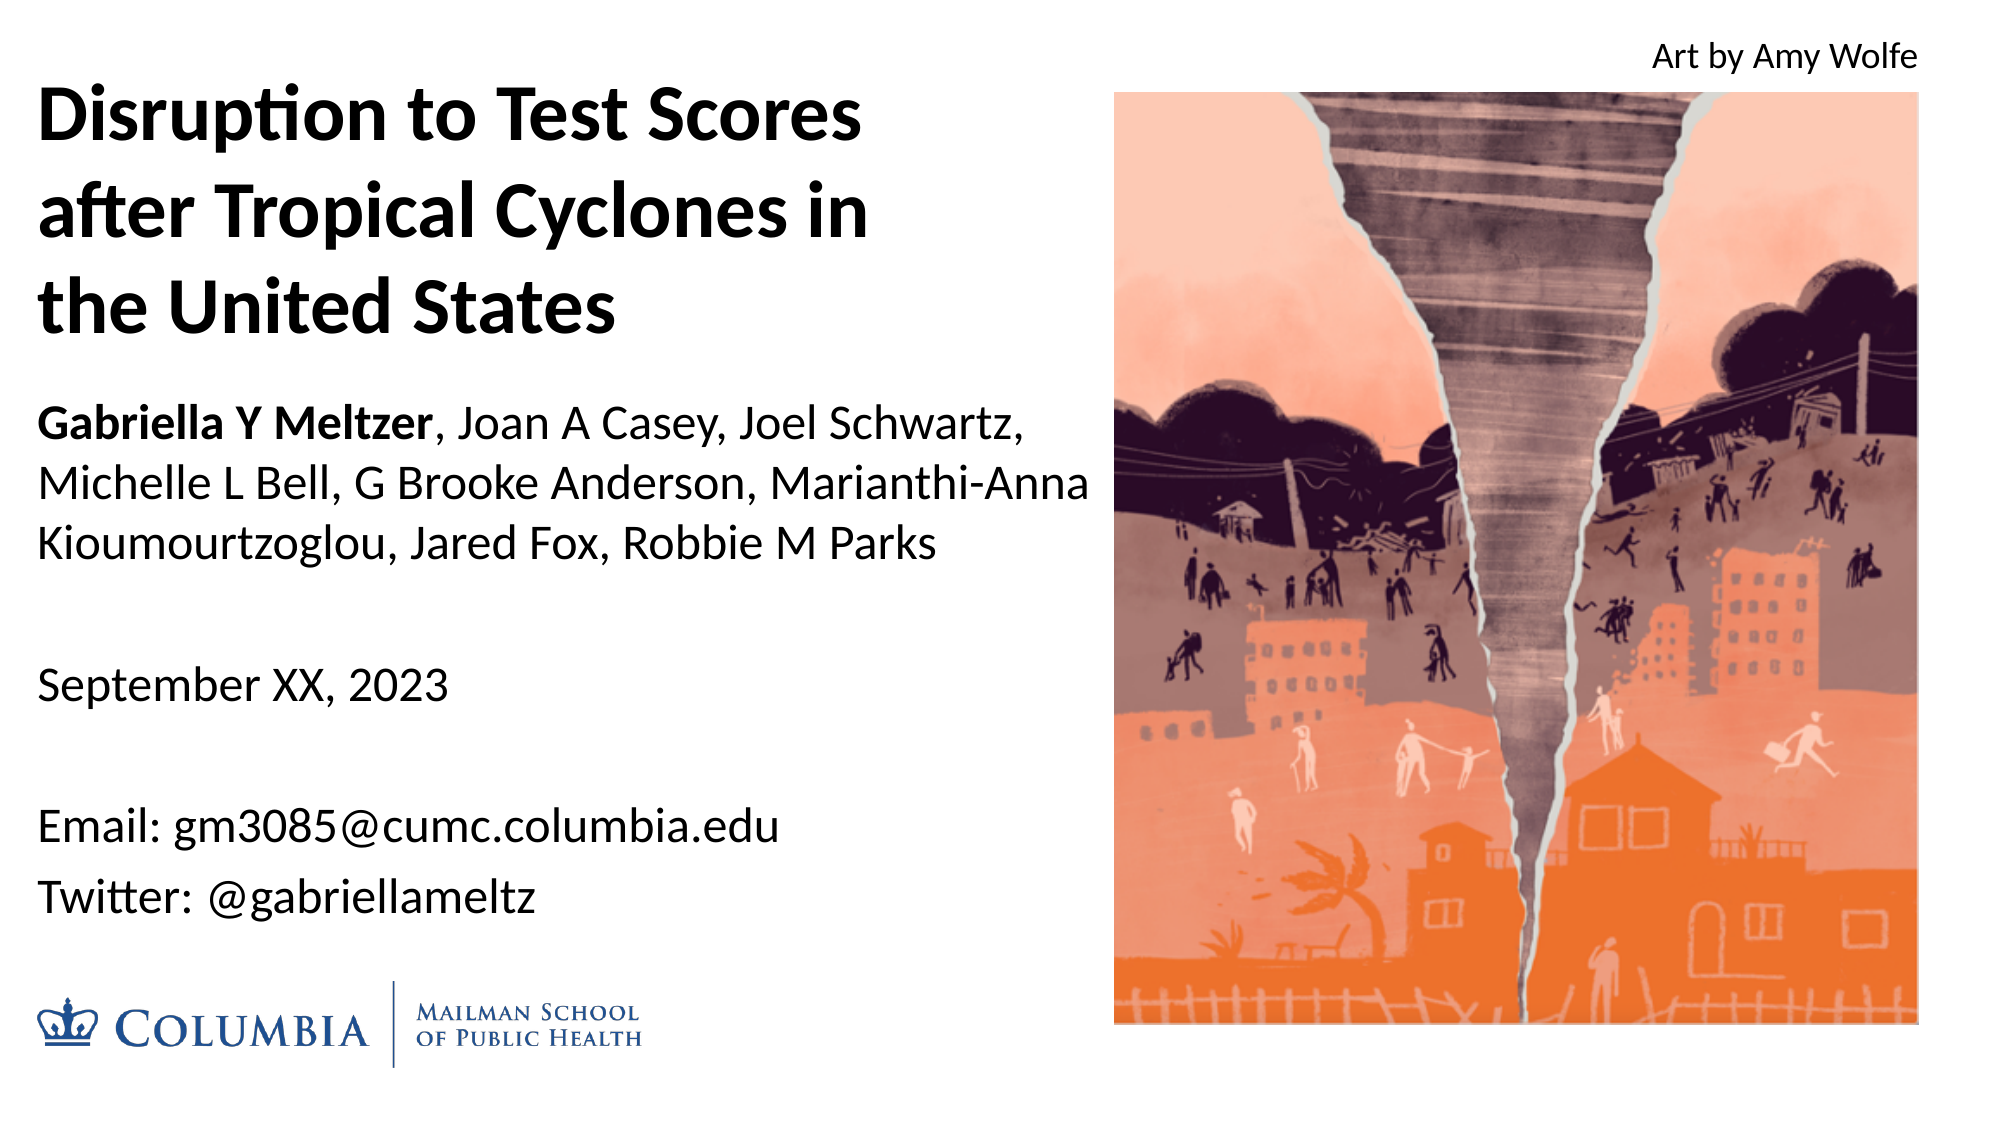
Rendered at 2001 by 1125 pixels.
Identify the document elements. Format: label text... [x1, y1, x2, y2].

picture [1114, 92, 1919, 1025]
list Gabriella Y Meltzer, Joan A Casey, Joel Schwartz, Michelle L Bell, G Brooke Anderson, Marianthi-Anna Kioumourtzoglou, Jared Fox, Robbie M Parks September XX, 2023 Email: gm3085@cumc.columbia.edu Twitter: @gabriellameltz [37, 389, 1155, 1081]
picture [37, 981, 647, 1068]
text_box Art by Amy Wolfe [1637, 23, 1942, 84]
title Disruption to Test Scores after Tropical Cyclones in the United States [37, 44, 886, 365]
